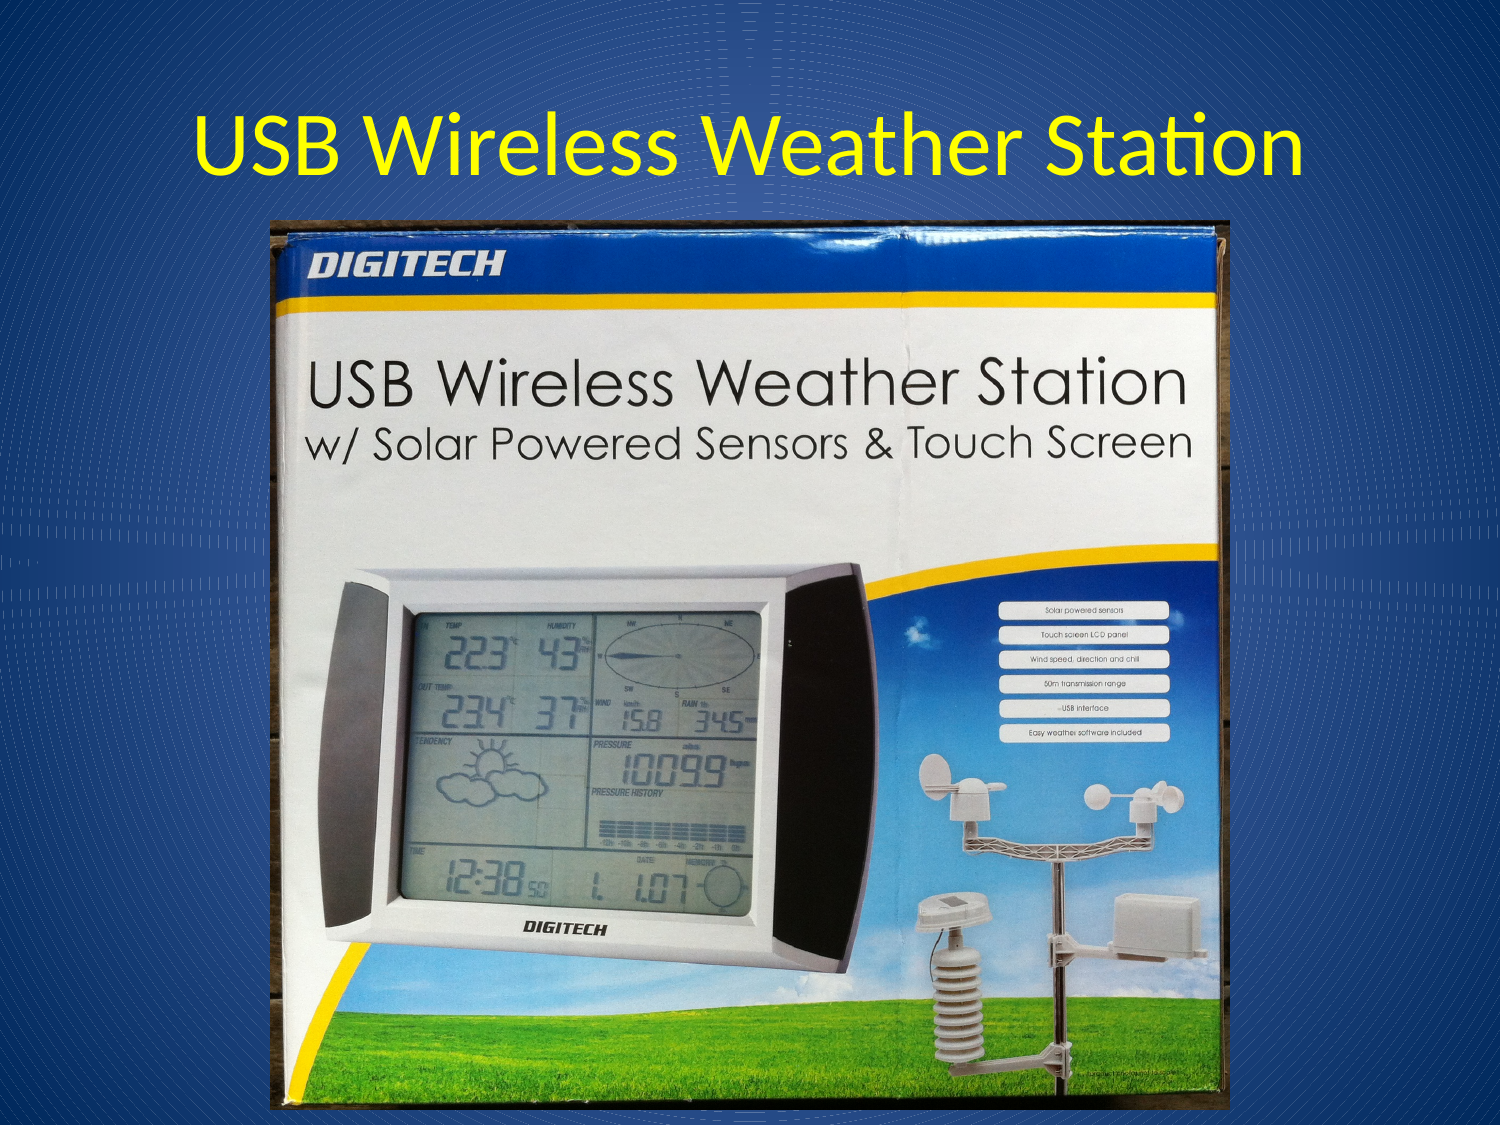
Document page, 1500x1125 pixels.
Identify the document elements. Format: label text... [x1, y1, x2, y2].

title USB Wireless Weather Station [75, 45, 1425, 233]
picture [269, 219, 1230, 1110]
